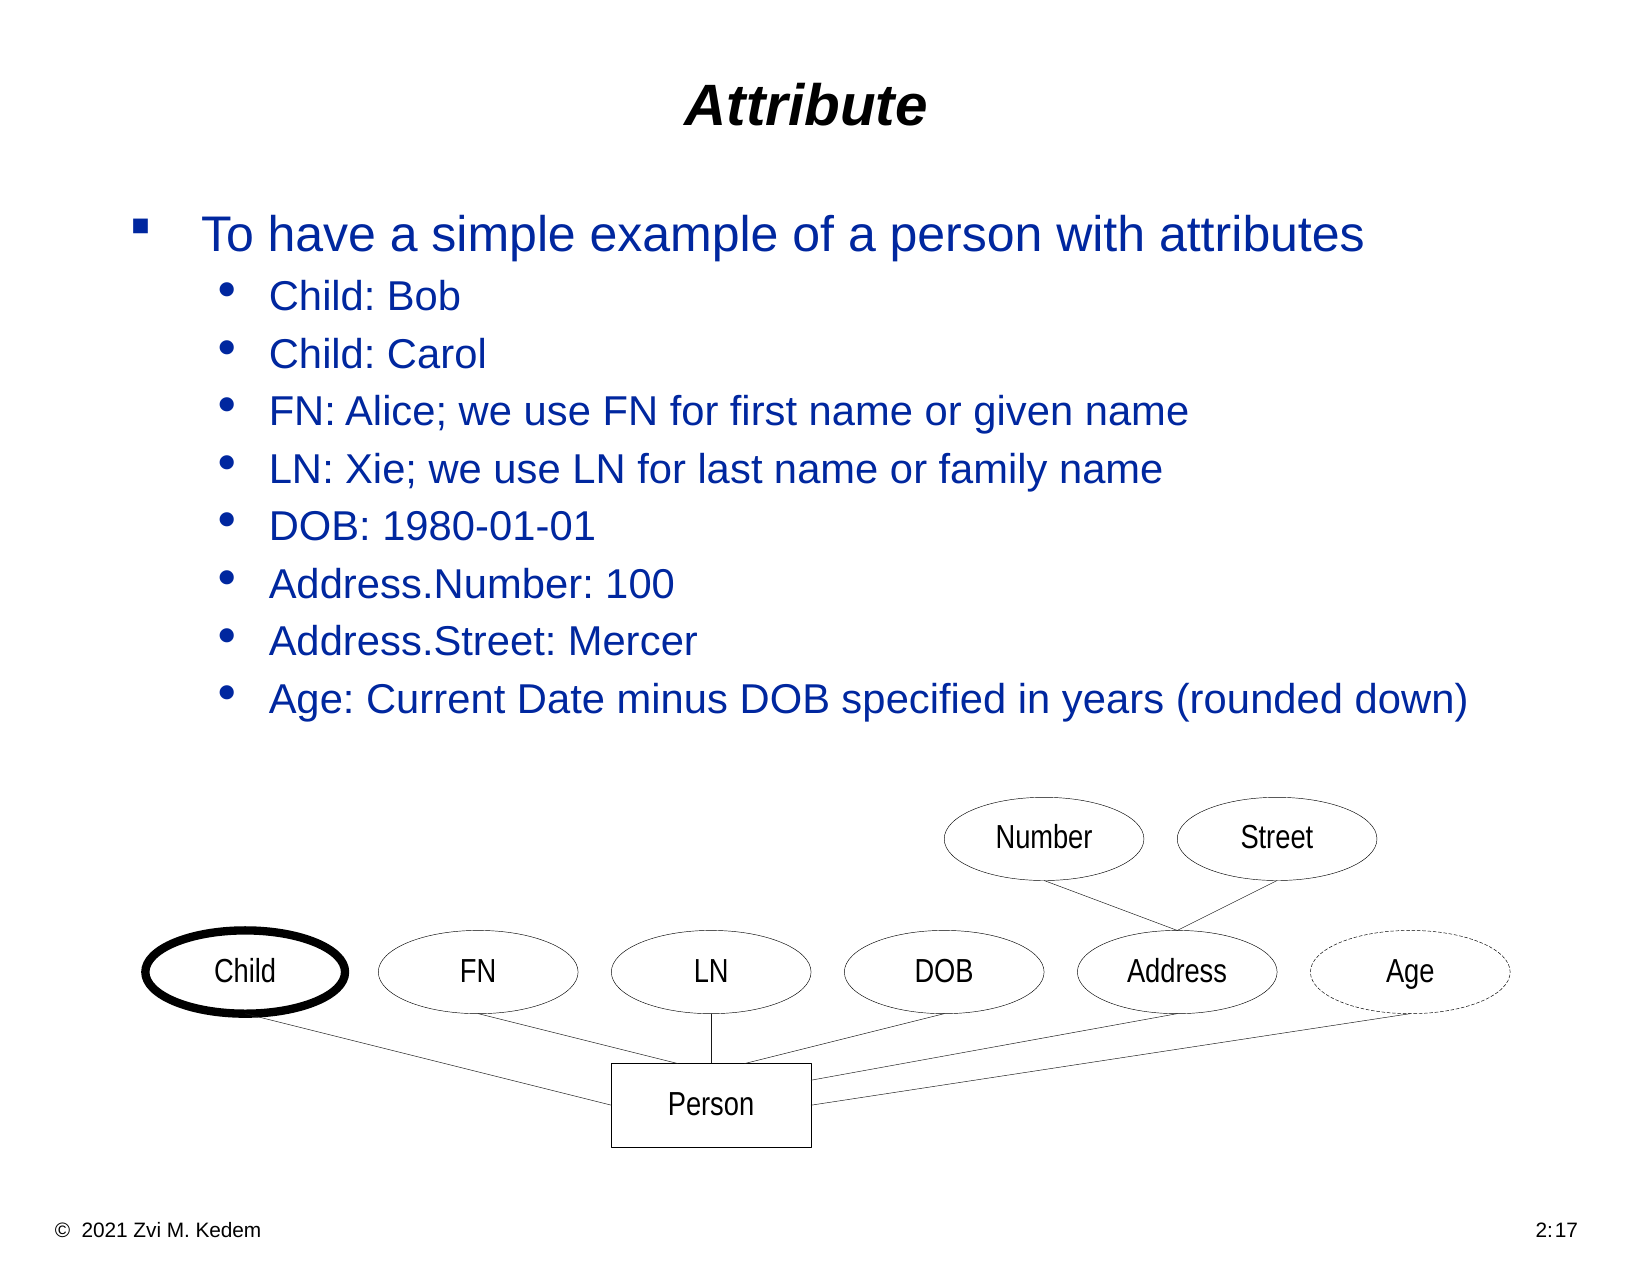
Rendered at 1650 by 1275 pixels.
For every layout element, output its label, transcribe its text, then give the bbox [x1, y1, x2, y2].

title Attribute [111, 36, 1501, 176]
list To have a simple example of a person with attributes Child: Bob Child: Carol FN: Alice; we use FN for first name or given name LN: Xie; we use LN for last name or family name DOB: 1980-01-01 Address.Number: 100 Address.Street: Mercer Age: Current Date minus DOB specified in years (rounded down) [111, 199, 1513, 763]
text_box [138, 794, 1513, 1150]
